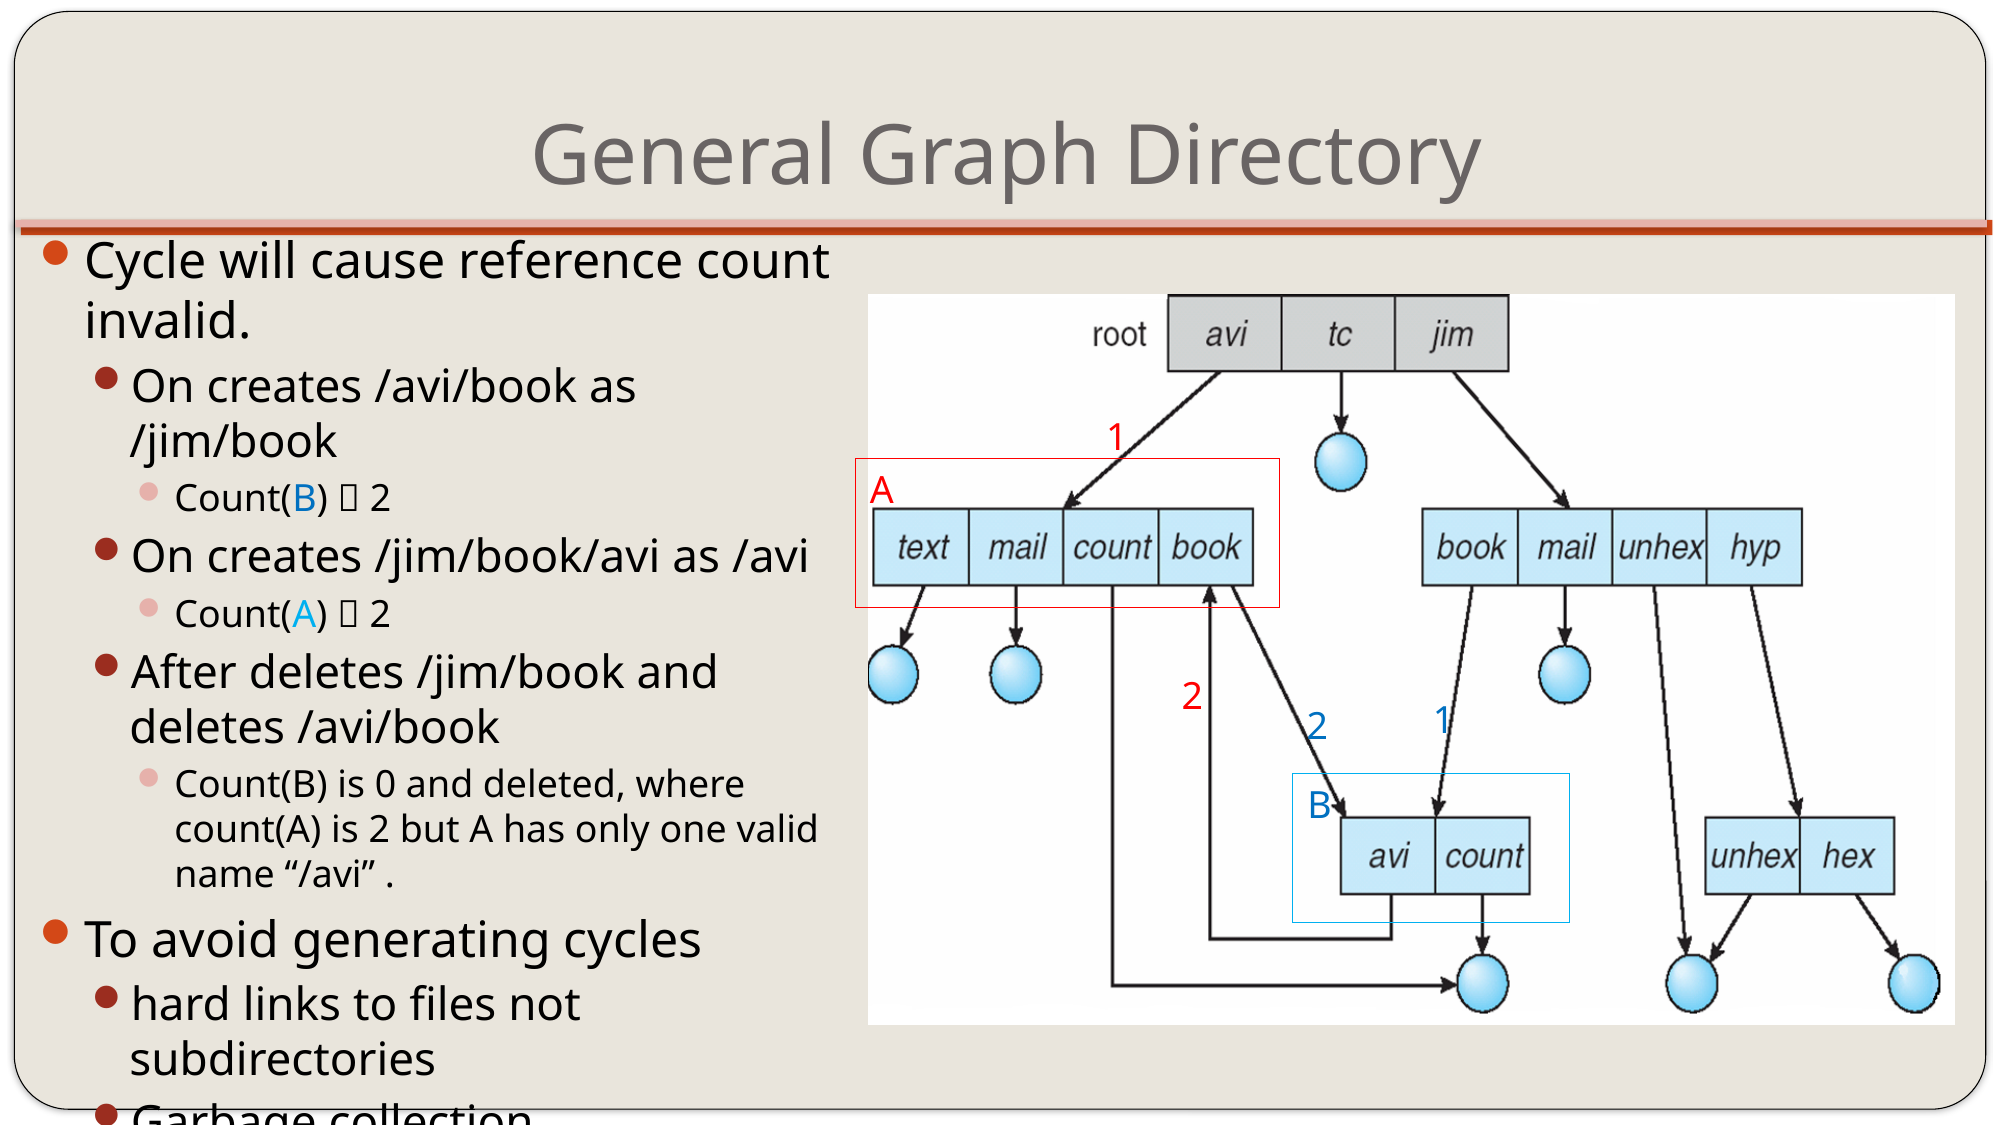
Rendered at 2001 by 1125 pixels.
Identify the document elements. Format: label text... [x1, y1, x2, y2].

list Cycle will cause reference count invalid. On creates /avi/book as /jim/book Count(B)  2 On creates /jim/book/avi as /avi Count(A)  2 After deletes /jim/book and deletes /avi/book Count(B) is 0 and deleted, where count(A) is 2 but A has only one valid name “/avi” . To avoid generating cycles hard links to files not subdirectories Garbage collection Before adding a new link, Check cycle existence. Soft link instead of hard link. [24, 220, 855, 1108]
title General Graph Directory [156, 28, 1857, 217]
picture [868, 294, 1956, 1025]
text_box A [855, 458, 863, 608]
